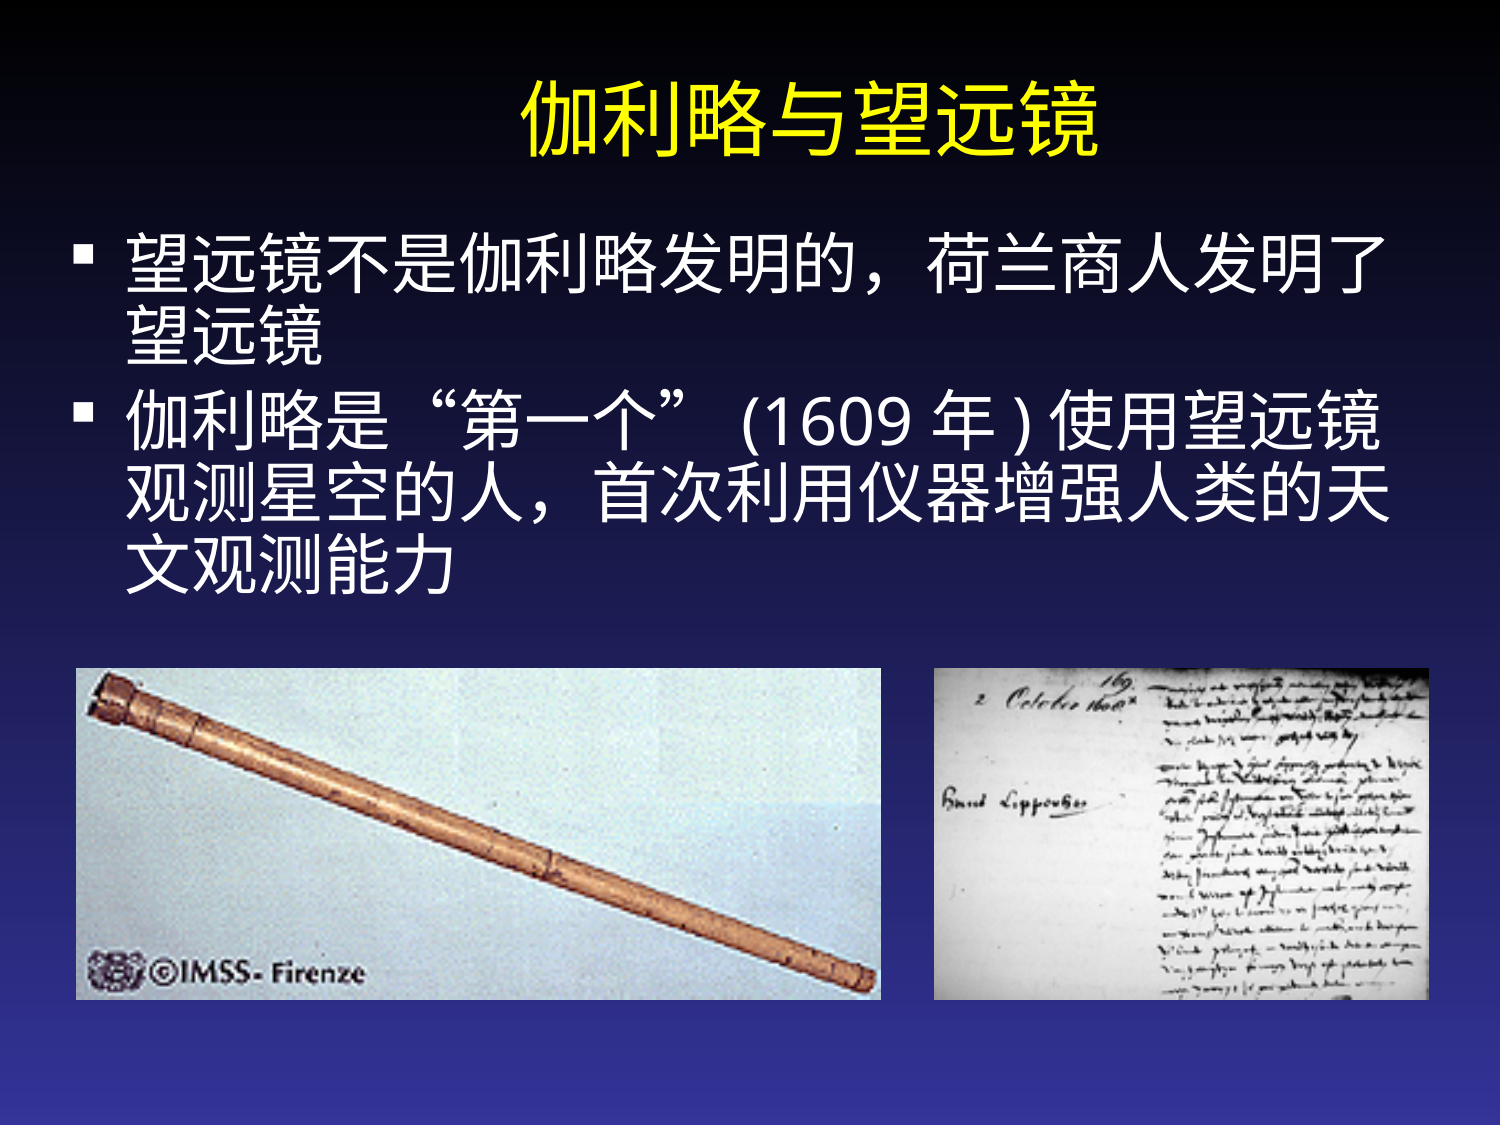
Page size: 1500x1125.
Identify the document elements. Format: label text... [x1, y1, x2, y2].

title 伽利略与望远镜 [490, 54, 1117, 180]
picture [76, 668, 881, 1000]
list 望远镜不是伽利略发明的，荷兰商人发明了望远镜 伽利略是“第一个”(1609年)使用望远镜观测星空的人，首次利用仪器增强人类的天文观测能力 [53, 223, 1458, 625]
picture [934, 668, 1429, 1000]
